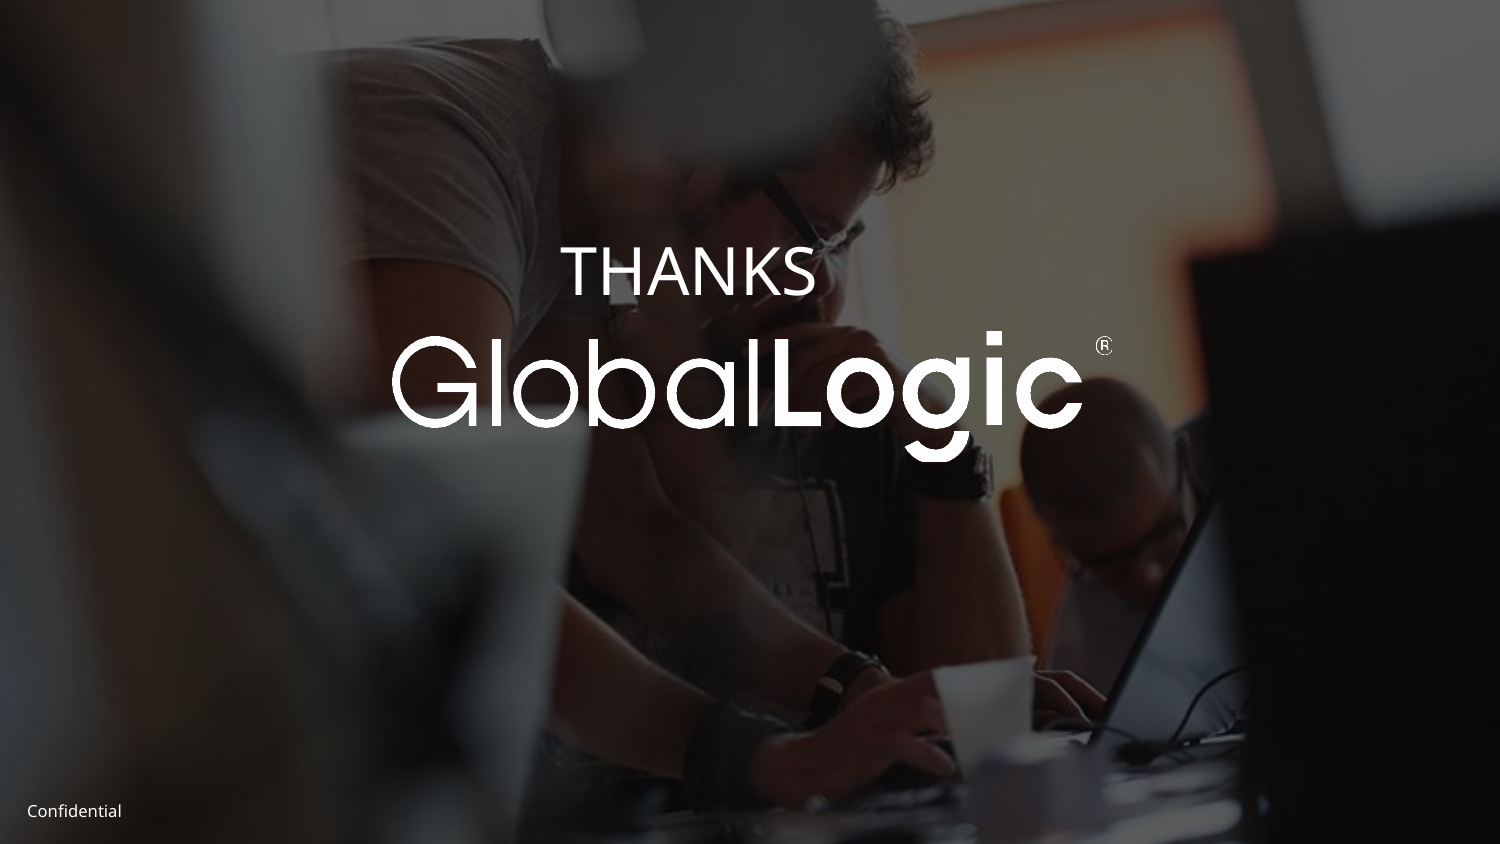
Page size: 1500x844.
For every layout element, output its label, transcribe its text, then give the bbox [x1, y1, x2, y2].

picture [0, 0, 1500, 844]
list THANKS [545, 213, 994, 382]
